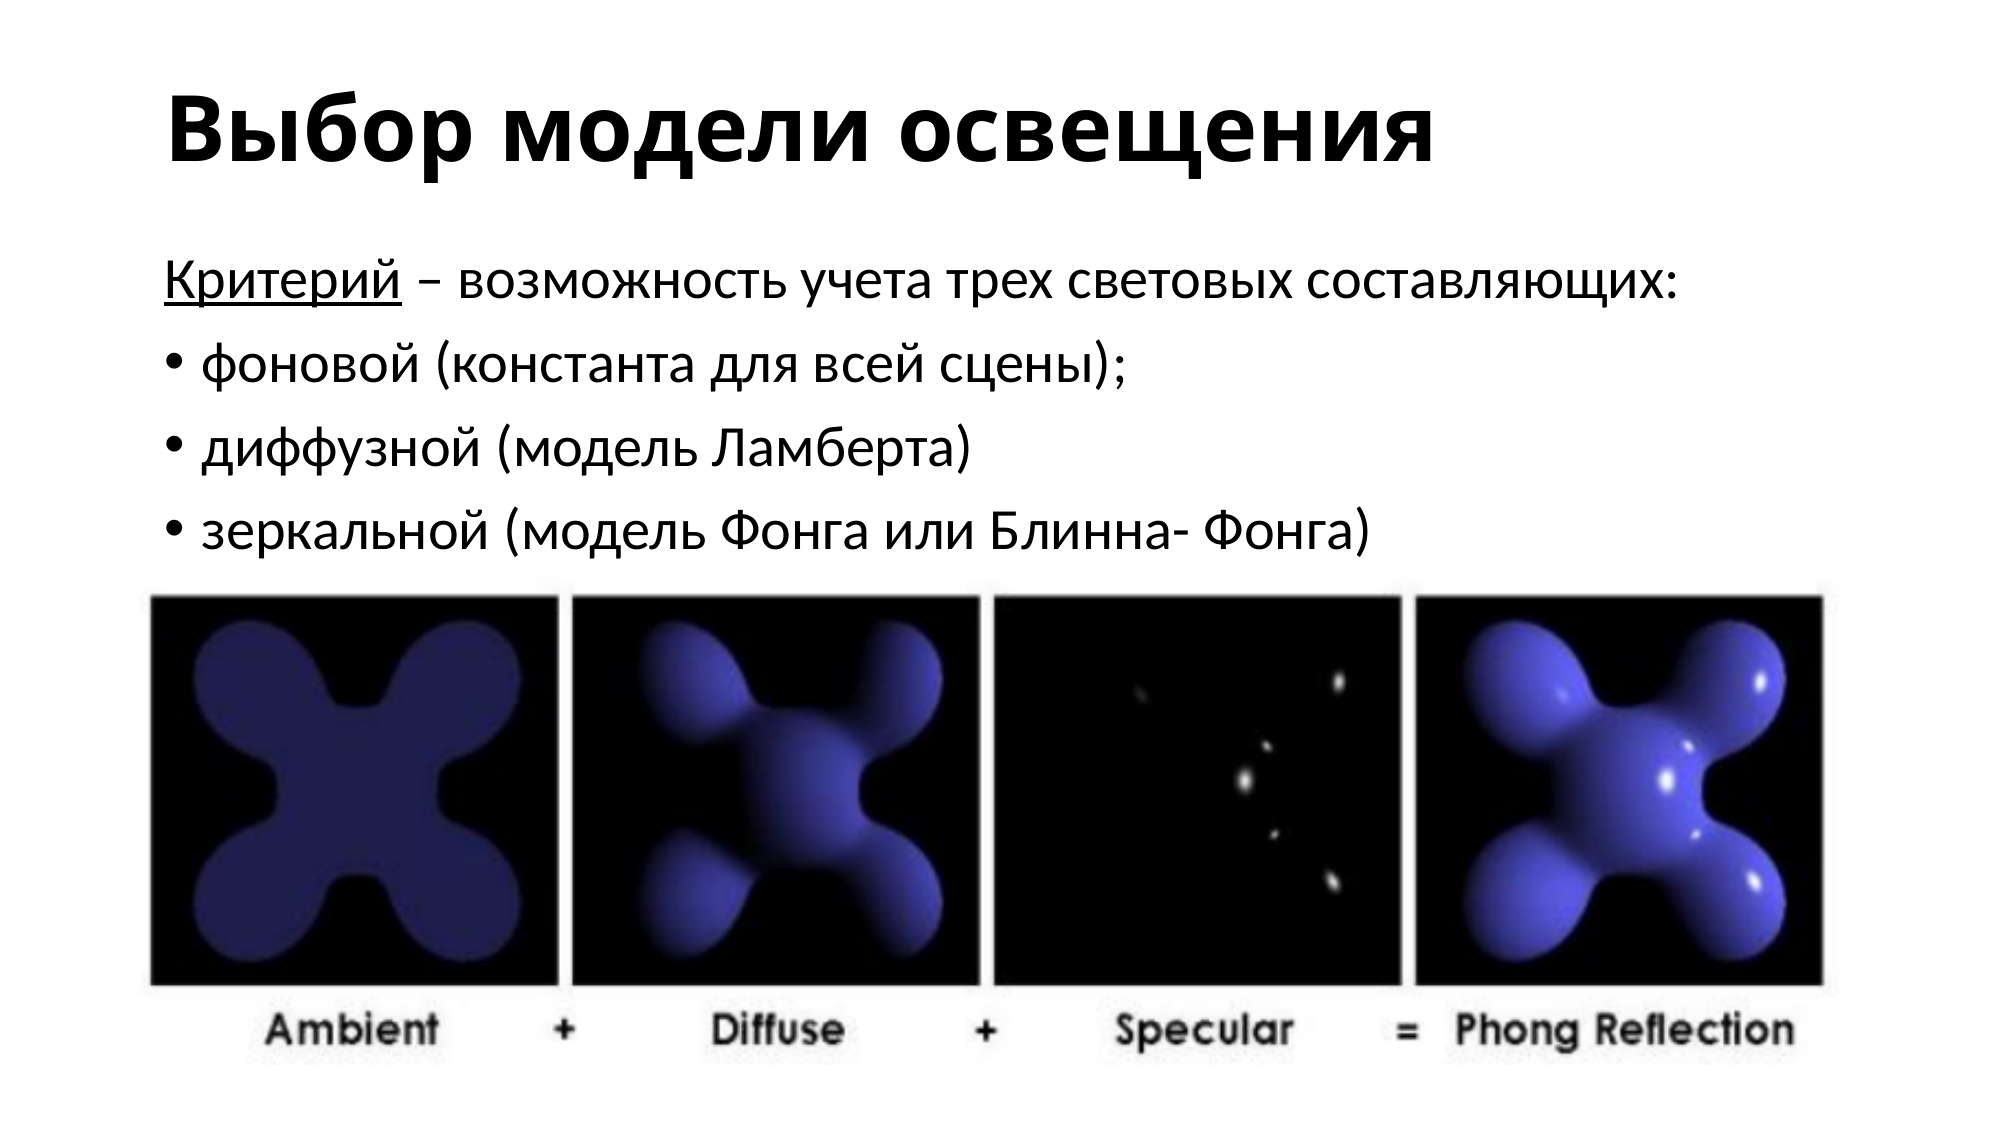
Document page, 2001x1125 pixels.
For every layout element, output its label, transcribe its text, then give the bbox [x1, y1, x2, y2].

picture [125, 565, 1847, 1070]
title Выбор модели освещения [149, 23, 1875, 241]
list Критерий – возможность учета трех световых составляющих: фоновой (константа для всей сцены); диффузной (модель Ламберта) зеркальной (модель Фонга или Блинна- Фонга) [149, 240, 1847, 565]
